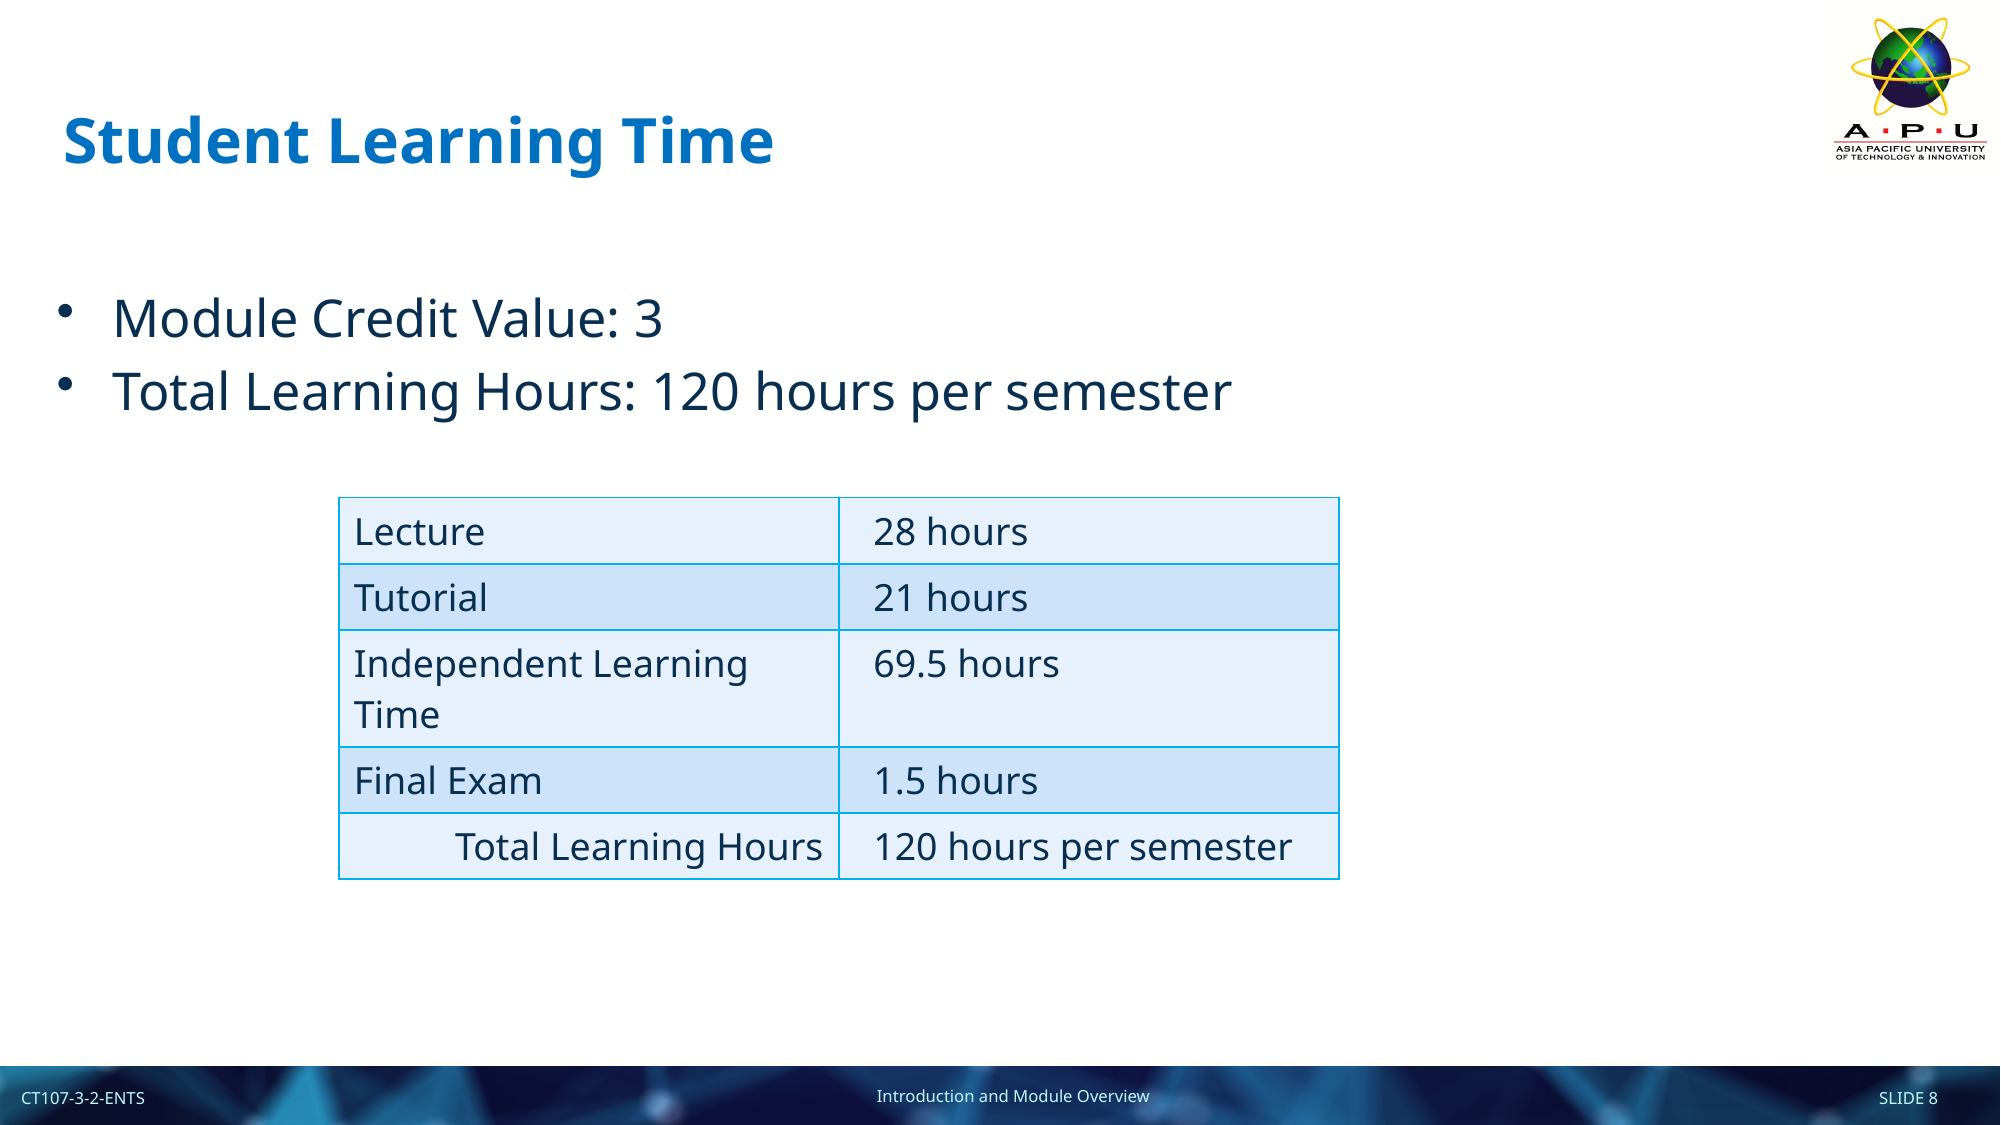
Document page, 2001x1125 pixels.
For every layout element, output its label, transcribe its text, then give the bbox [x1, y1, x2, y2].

picture [1822, 0, 2000, 178]
table_cell 69.5 hours [840, 631, 1338, 746]
list Module Credit Value: 3 Total Learning Hours: 120 hours per semester [41, 278, 1969, 1021]
table_header 28 hours [840, 498, 1338, 563]
table_cell Final Exam [340, 748, 838, 812]
title Student Learning Time [48, 45, 1764, 233]
table_cell Total Learning Hours [340, 814, 838, 878]
table_cell 1.5 hours [840, 748, 1338, 812]
table_header Lecture [340, 498, 838, 563]
table_cell Independent Learning Time [340, 631, 838, 746]
table_cell 120 hours per semester [840, 814, 1338, 878]
picture [0, 1066, 2000, 1125]
table_cell Tutorial [340, 565, 838, 629]
table_cell 21 hours [840, 565, 1338, 629]
